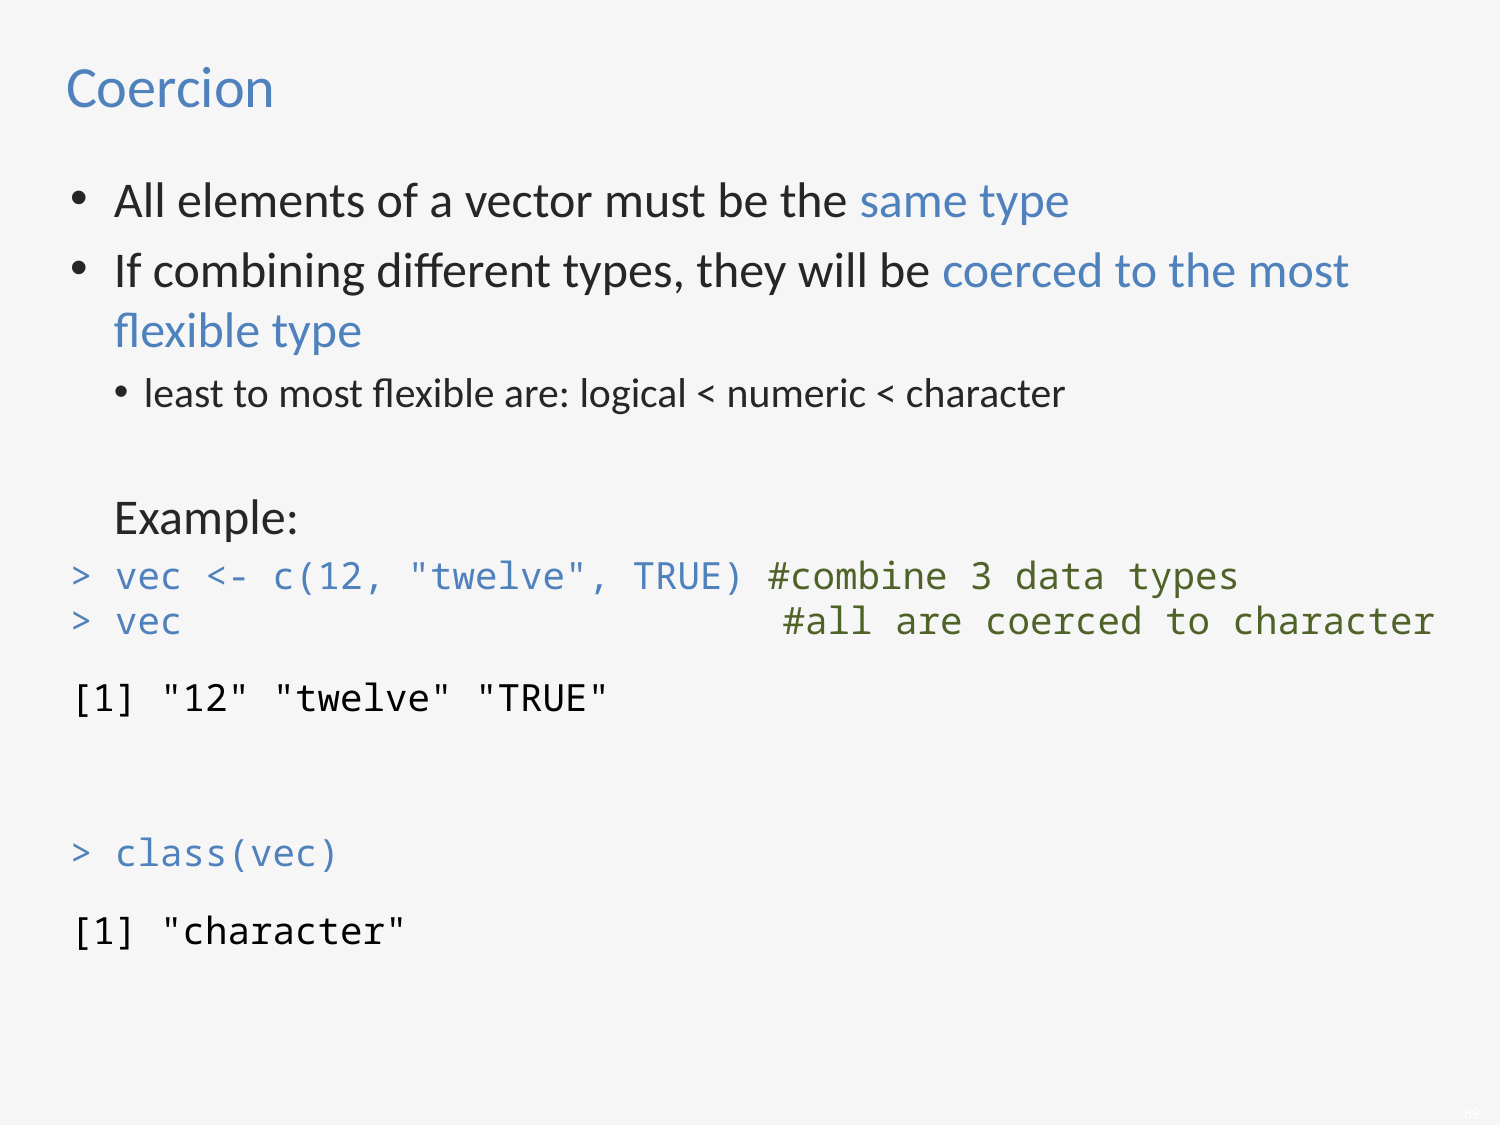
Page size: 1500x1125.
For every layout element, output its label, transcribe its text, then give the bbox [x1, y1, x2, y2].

list All elements of a vector must be the same type If combining different types, they will be coerced to the most flexible type least to most flexible are: logical < numeric < character Example: > vec <- c(12, "twelve", TRUE) #combine 3 data types > vec #all are coerced to character [1] "12" "twelve" "TRUE" > class(vec) [1] "character" [70, 167, 1442, 1106]
title Coercion [42, 18, 1346, 121]
